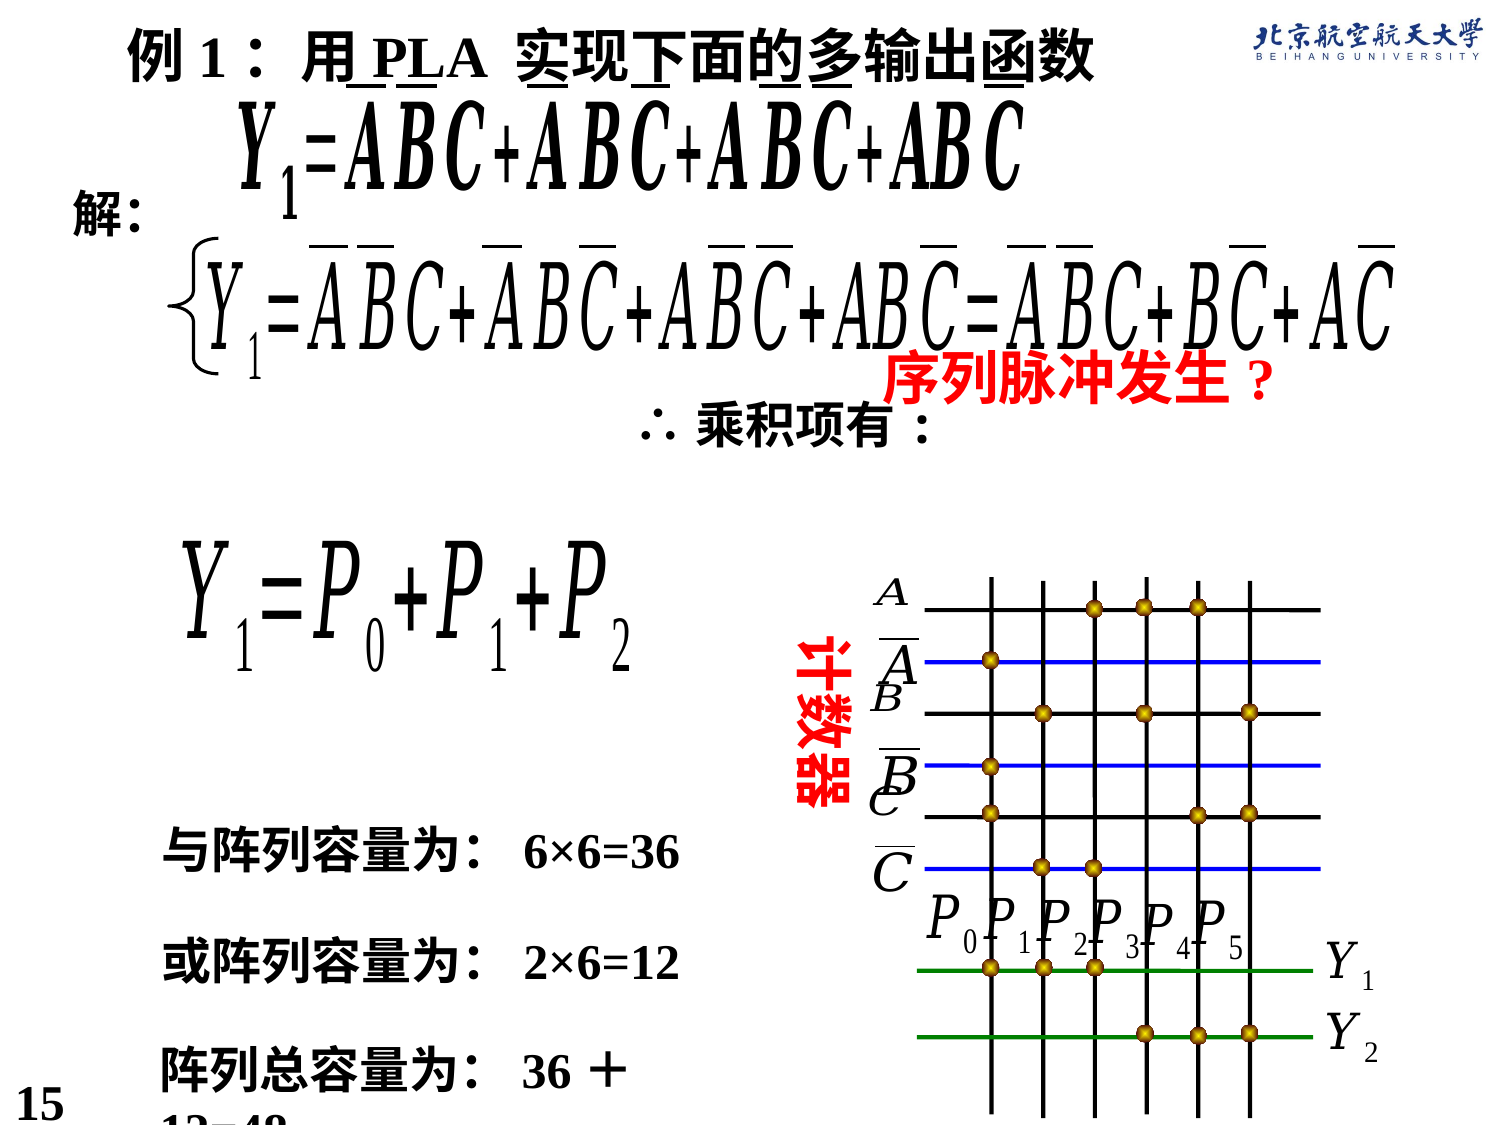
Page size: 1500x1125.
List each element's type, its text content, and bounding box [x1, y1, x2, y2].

text_box 例1：用PLA 实现下面的多输出函数 [111, 11, 1125, 97]
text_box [168, 237, 1398, 393]
picture [1253, 15, 1486, 63]
text_box 15 [0, 1062, 149, 1119]
text_box 序列脉冲发生? [867, 333, 1407, 419]
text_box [864, 572, 1379, 1119]
text_box 解： [57, 174, 199, 250]
text_box 与阵列容量为：6×6=36 [146, 811, 785, 887]
text_box 或阵列容量为：2×6=12 [146, 922, 785, 997]
text_box 阵列总容量为：36＋12=48 [144, 1031, 783, 1125]
text_box 计数器 [767, 619, 864, 856]
